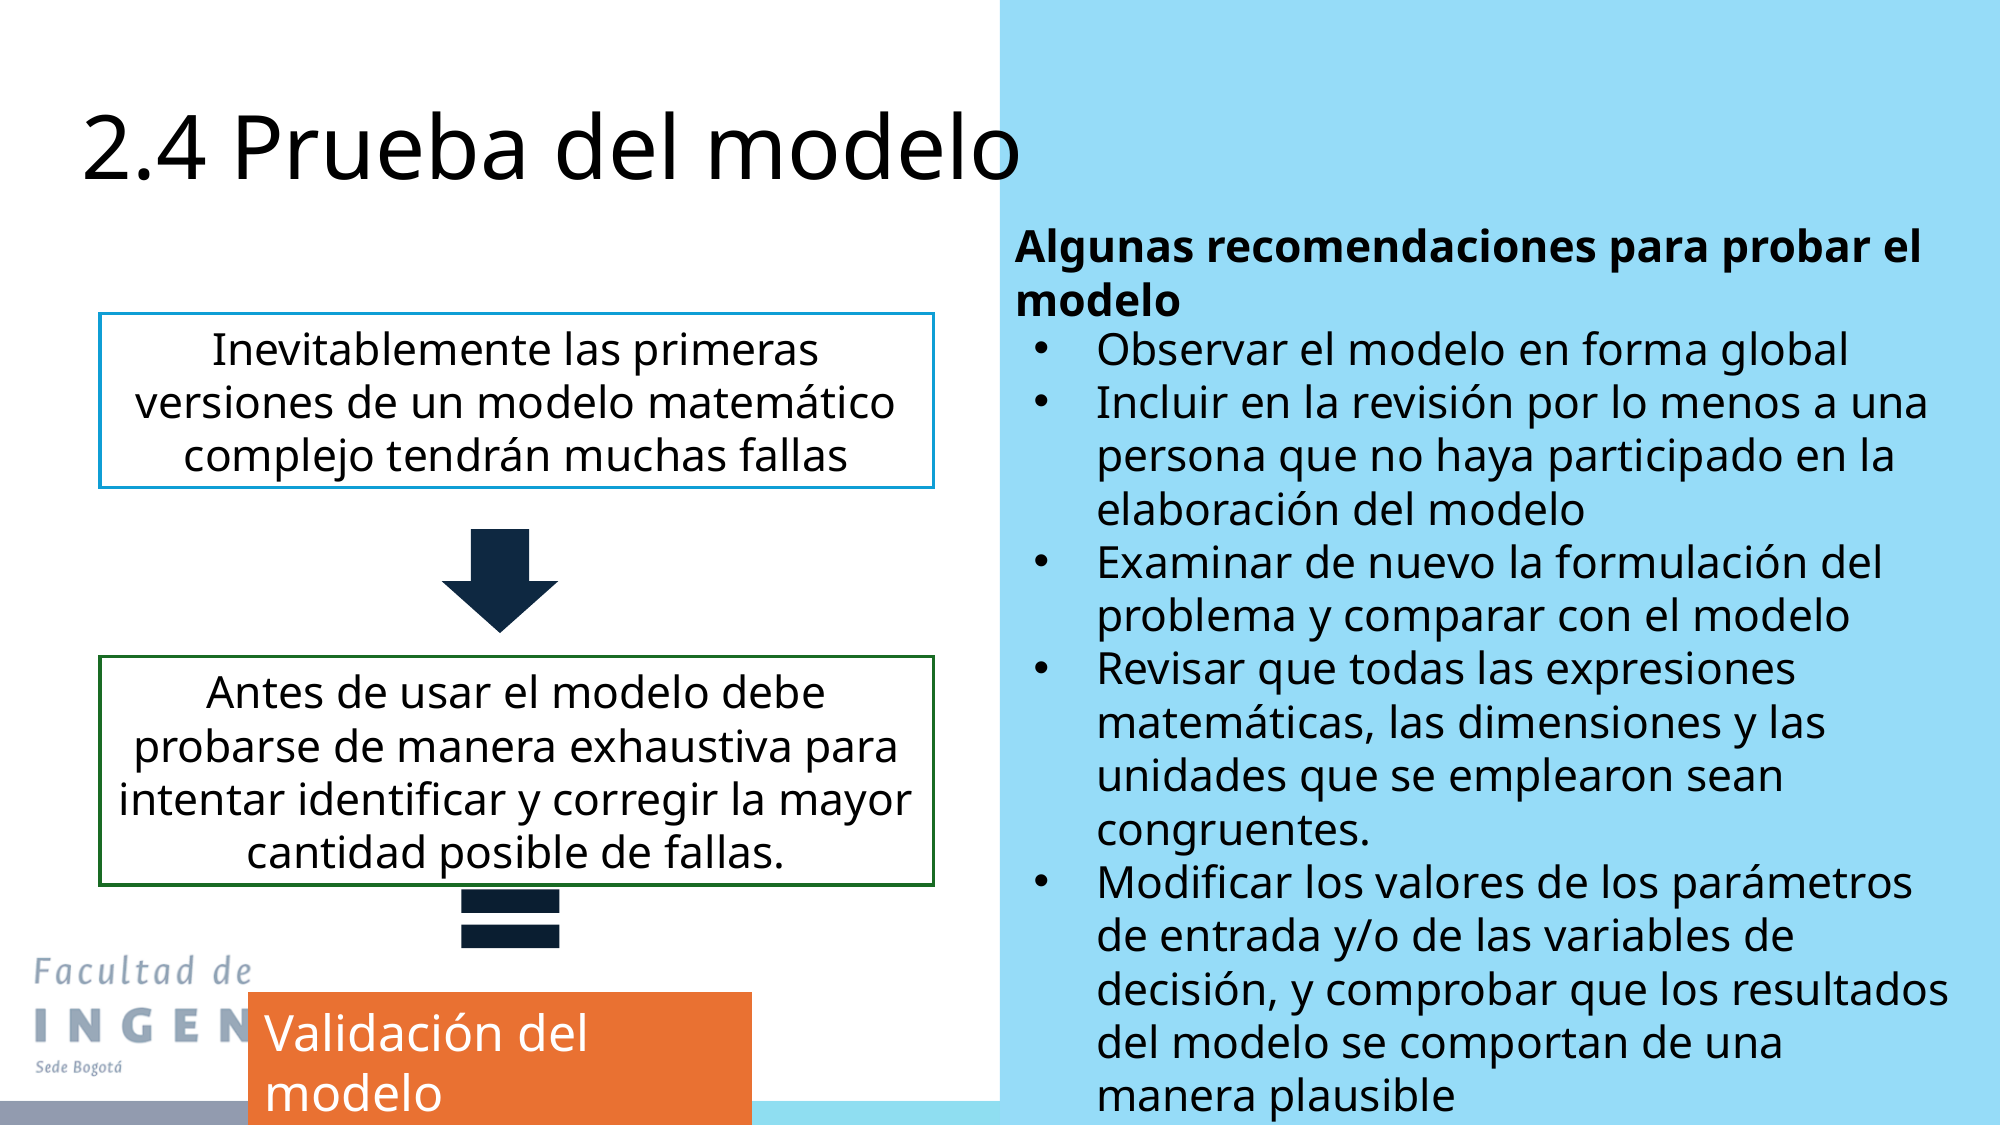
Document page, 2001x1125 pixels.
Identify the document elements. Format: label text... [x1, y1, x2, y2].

text_box [461, 924, 560, 949]
text_box Validación del modelo [248, 992, 752, 1125]
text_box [0, 0, 999, 1125]
text_box Observar el modelo en forma global Incluir en la revisión por lo menos a una persona que no haya participado en la elaboración del modelo Examinar de nuevo la formulación del problema y comparar con el modelo Revisar que todas las expresiones matemáticas, las dimensiones y las unidades que se emplearon sean congruentes. Modificar los valores de los parámetros de entrada y/o de las variables de decisión, y comprobar que los resultados del modelo se comportan de una manera plausible Prueba retrospectiva, cuando es aplicable [1018, 313, 1967, 1125]
text_box [999, 0, 2000, 1125]
text_box Algunas recomendaciones para probar el modelo [999, 210, 1948, 333]
text_box Antes de usar el modelo debe probarse de manera exhaustiva para intentar identificar y corregir la mayor cantidad posible de fallas. [98, 655, 935, 887]
text_box [441, 529, 559, 634]
text_box [461, 889, 560, 913]
text_box Inevitablemente las primeras versiones de un modelo matemático complejo tendrán muchas fallas [98, 312, 935, 489]
text_box 2.4 Prueba del modelo [66, 82, 1867, 205]
